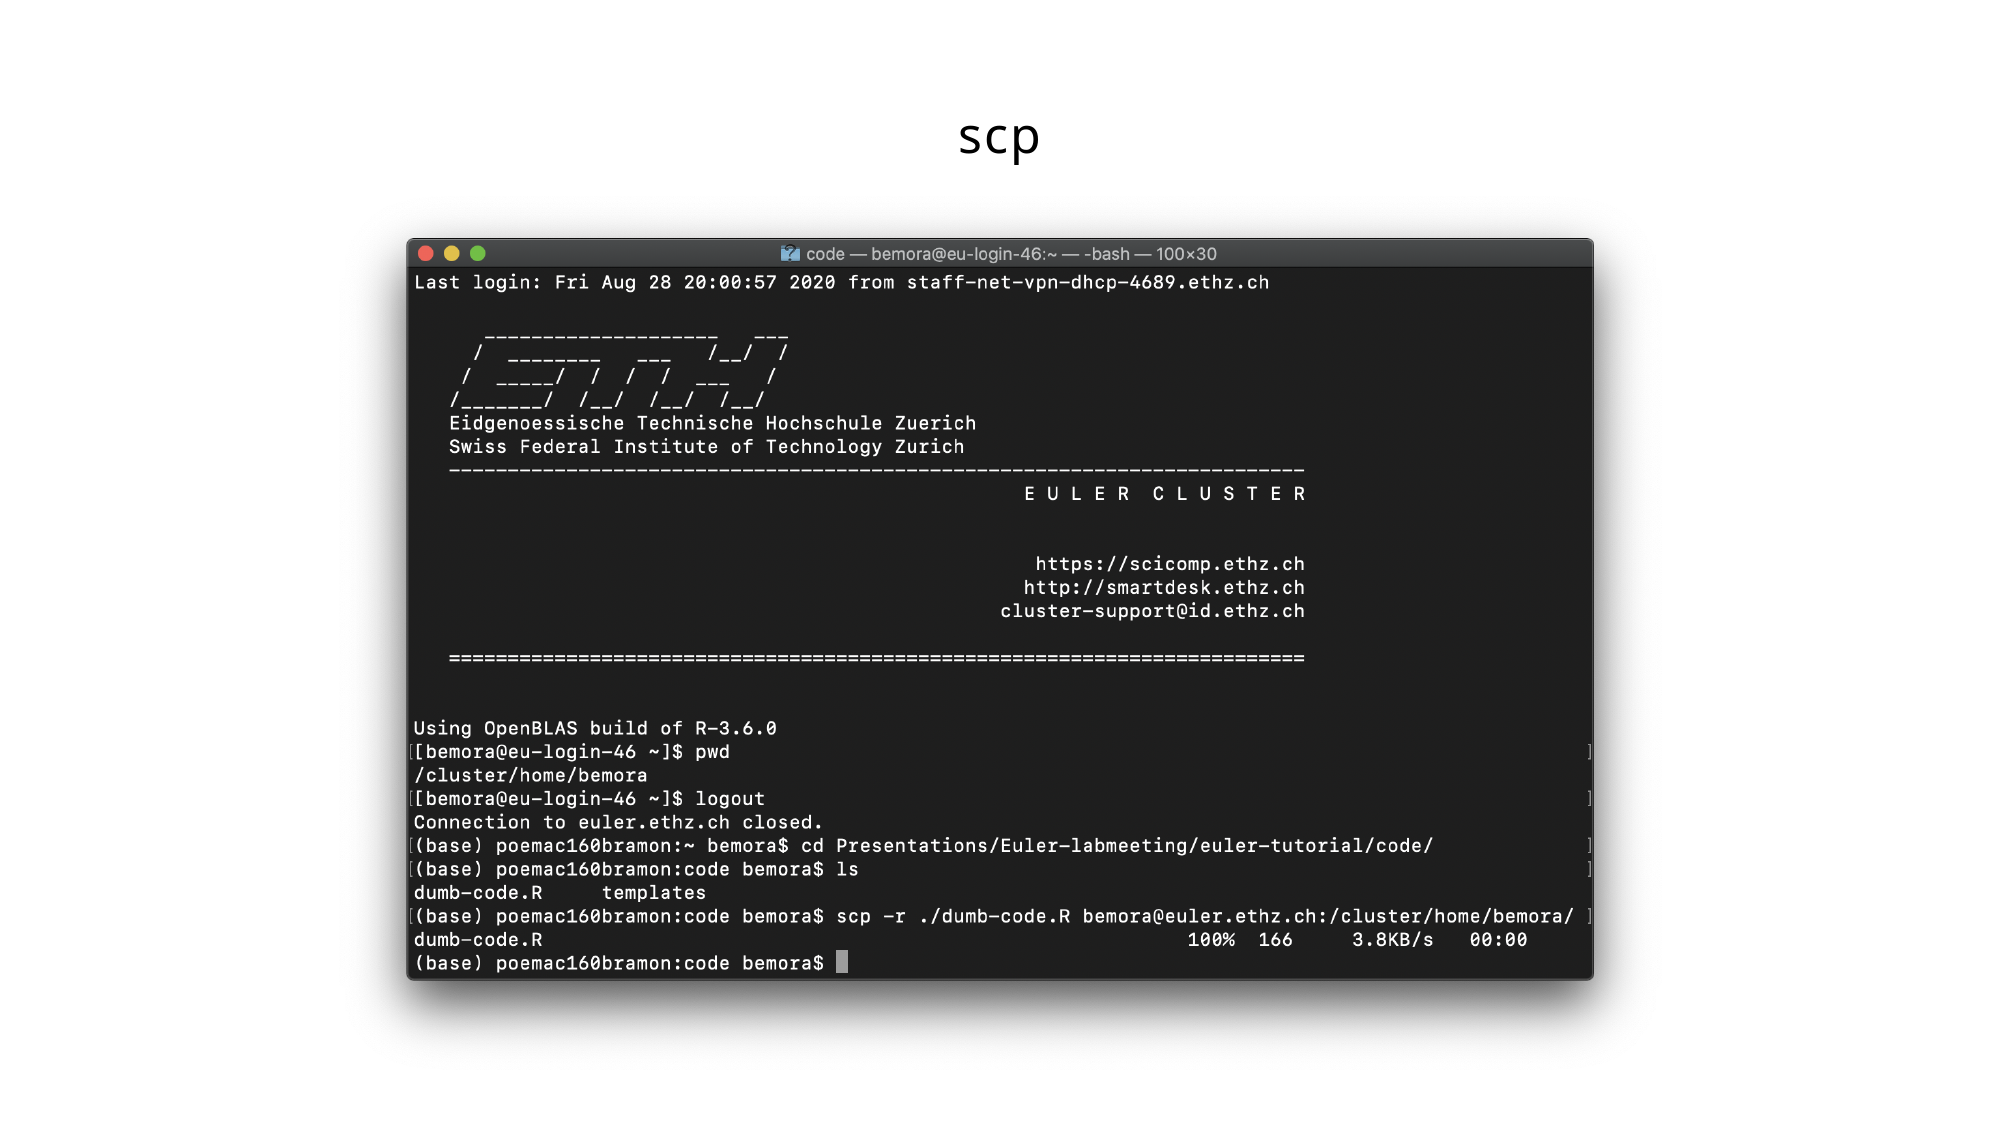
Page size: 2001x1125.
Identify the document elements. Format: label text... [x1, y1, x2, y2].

picture [334, 189, 1666, 1076]
text_box scp [640, 96, 1360, 172]
